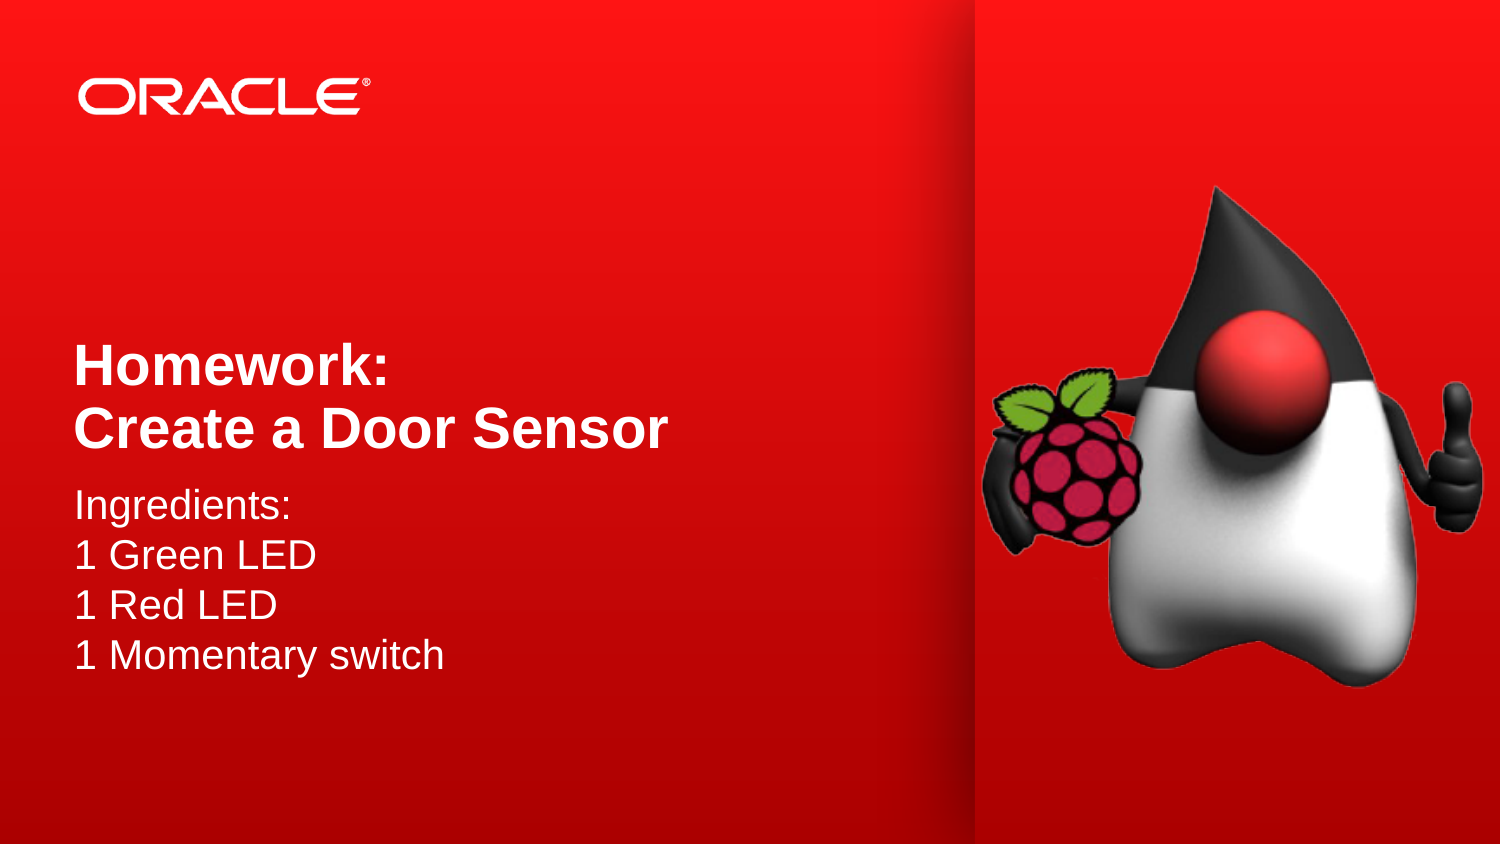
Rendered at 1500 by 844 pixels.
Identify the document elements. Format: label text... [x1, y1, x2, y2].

title Homework: Create a Door Sensor [74, 259, 899, 462]
picture [979, 183, 1488, 693]
picture [42, 41, 396, 151]
list Ingredients: 1 Green LED 1 Red LED 1 Momentary switch [73, 478, 899, 650]
